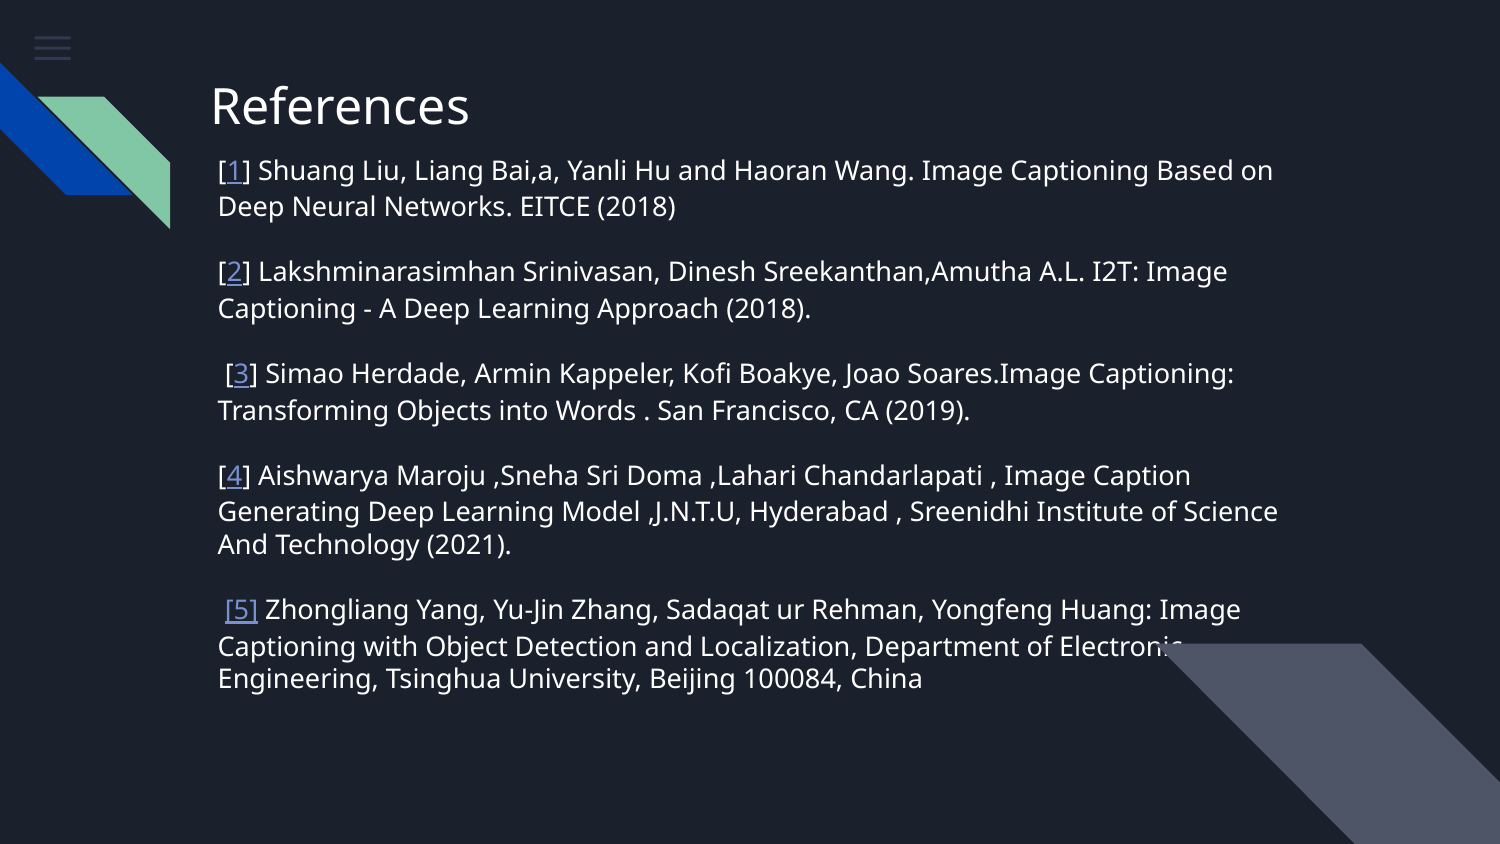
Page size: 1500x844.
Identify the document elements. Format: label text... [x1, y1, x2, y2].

list [1] Shuang Liu, Liang Bai,a, Yanli Hu and Haoran Wang. Image Captioning Based on Deep Neural Networks. EITCE (2018) [2] Lakshminarasimhan Srinivasan, Dinesh Sreekanthan,Amutha A.L. I2T: Image Captioning - A Deep Learning Approach (2018). [3] Simao Herdade, Armin Kappeler, Kofi Boakye, Joao Soares.Image Captioning: Transforming Objects into Words . San Francisco, CA (2019). [4] Aishwarya Maroju ,Sneha Sri Doma ,Lahari Chandarlapati , Image Caption Generating Deep Learning Model ,J.N.T.U, Hyderabad , Sreenidhi Institute of Science And Technology (2021). [5] Zhongliang Yang, Yu-Jin Zhang, Sadaqat ur Rehman, Yongfeng Huang: Image Captioning with Object Detection and Localization, Department of Electronic Engineering, Tsinghua University, Beijing 100084, China [202, 105, 1298, 775]
title References [156, 59, 688, 153]
text_box [1154, 643, 1500, 844]
